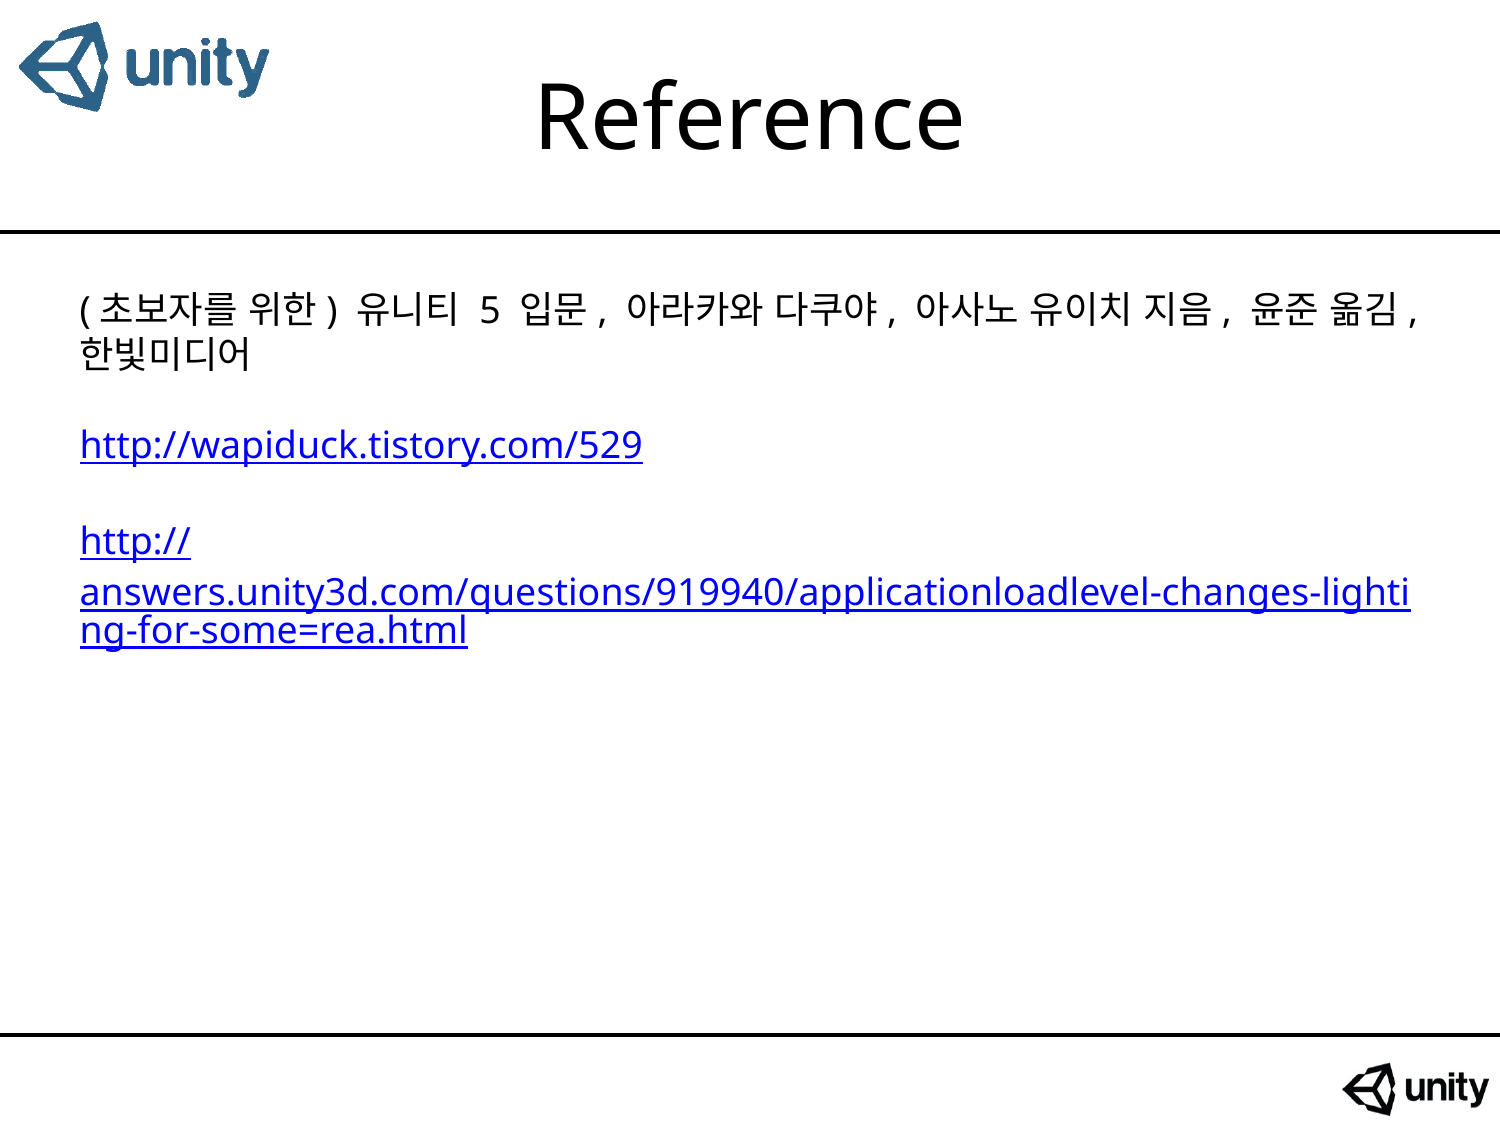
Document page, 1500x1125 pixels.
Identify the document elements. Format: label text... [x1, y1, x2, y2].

picture [1336, 1058, 1500, 1123]
text_box (초보자를 위한) 유니티 5 입문, 아라카와 다쿠야, 아사노 유이치 지음, 윤준 옮김, 한빛미디어 http://wapiduck.tistory.com/529 http://answers.unity3d.com/questions/919940/applicationloadlevel-changes-lighting-for-some=rea.html [64, 278, 1447, 672]
picture [8, 14, 290, 125]
title Reference [75, 19, 1425, 207]
